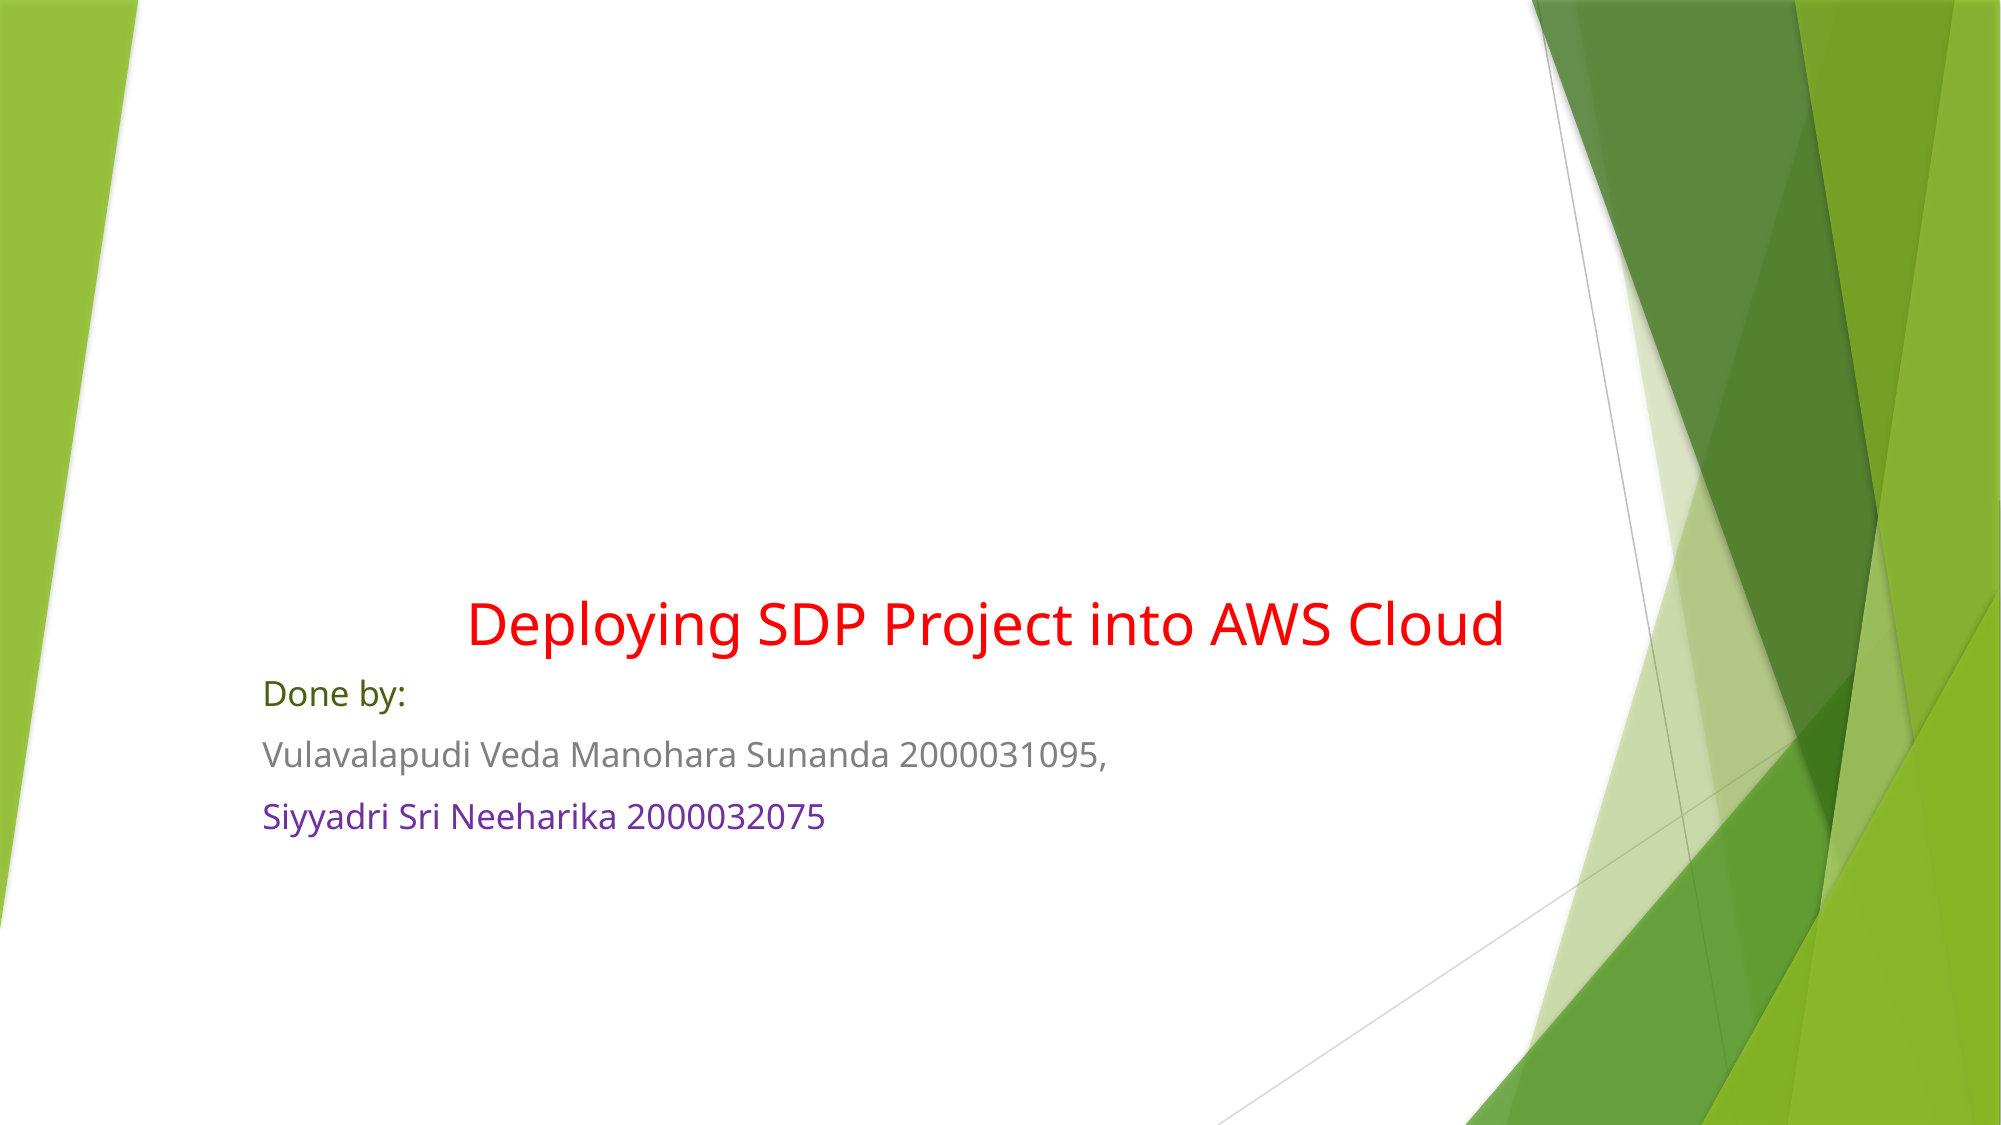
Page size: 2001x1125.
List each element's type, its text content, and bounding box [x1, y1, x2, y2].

subtitle Done by: Vulavalapudi Veda Manohara Sunanda 2000031095, Siyyadri Sri Neeharika 2000032075 [247, 664, 1522, 845]
title Deploying SDP Project into AWS Cloud [247, 394, 1522, 664]
